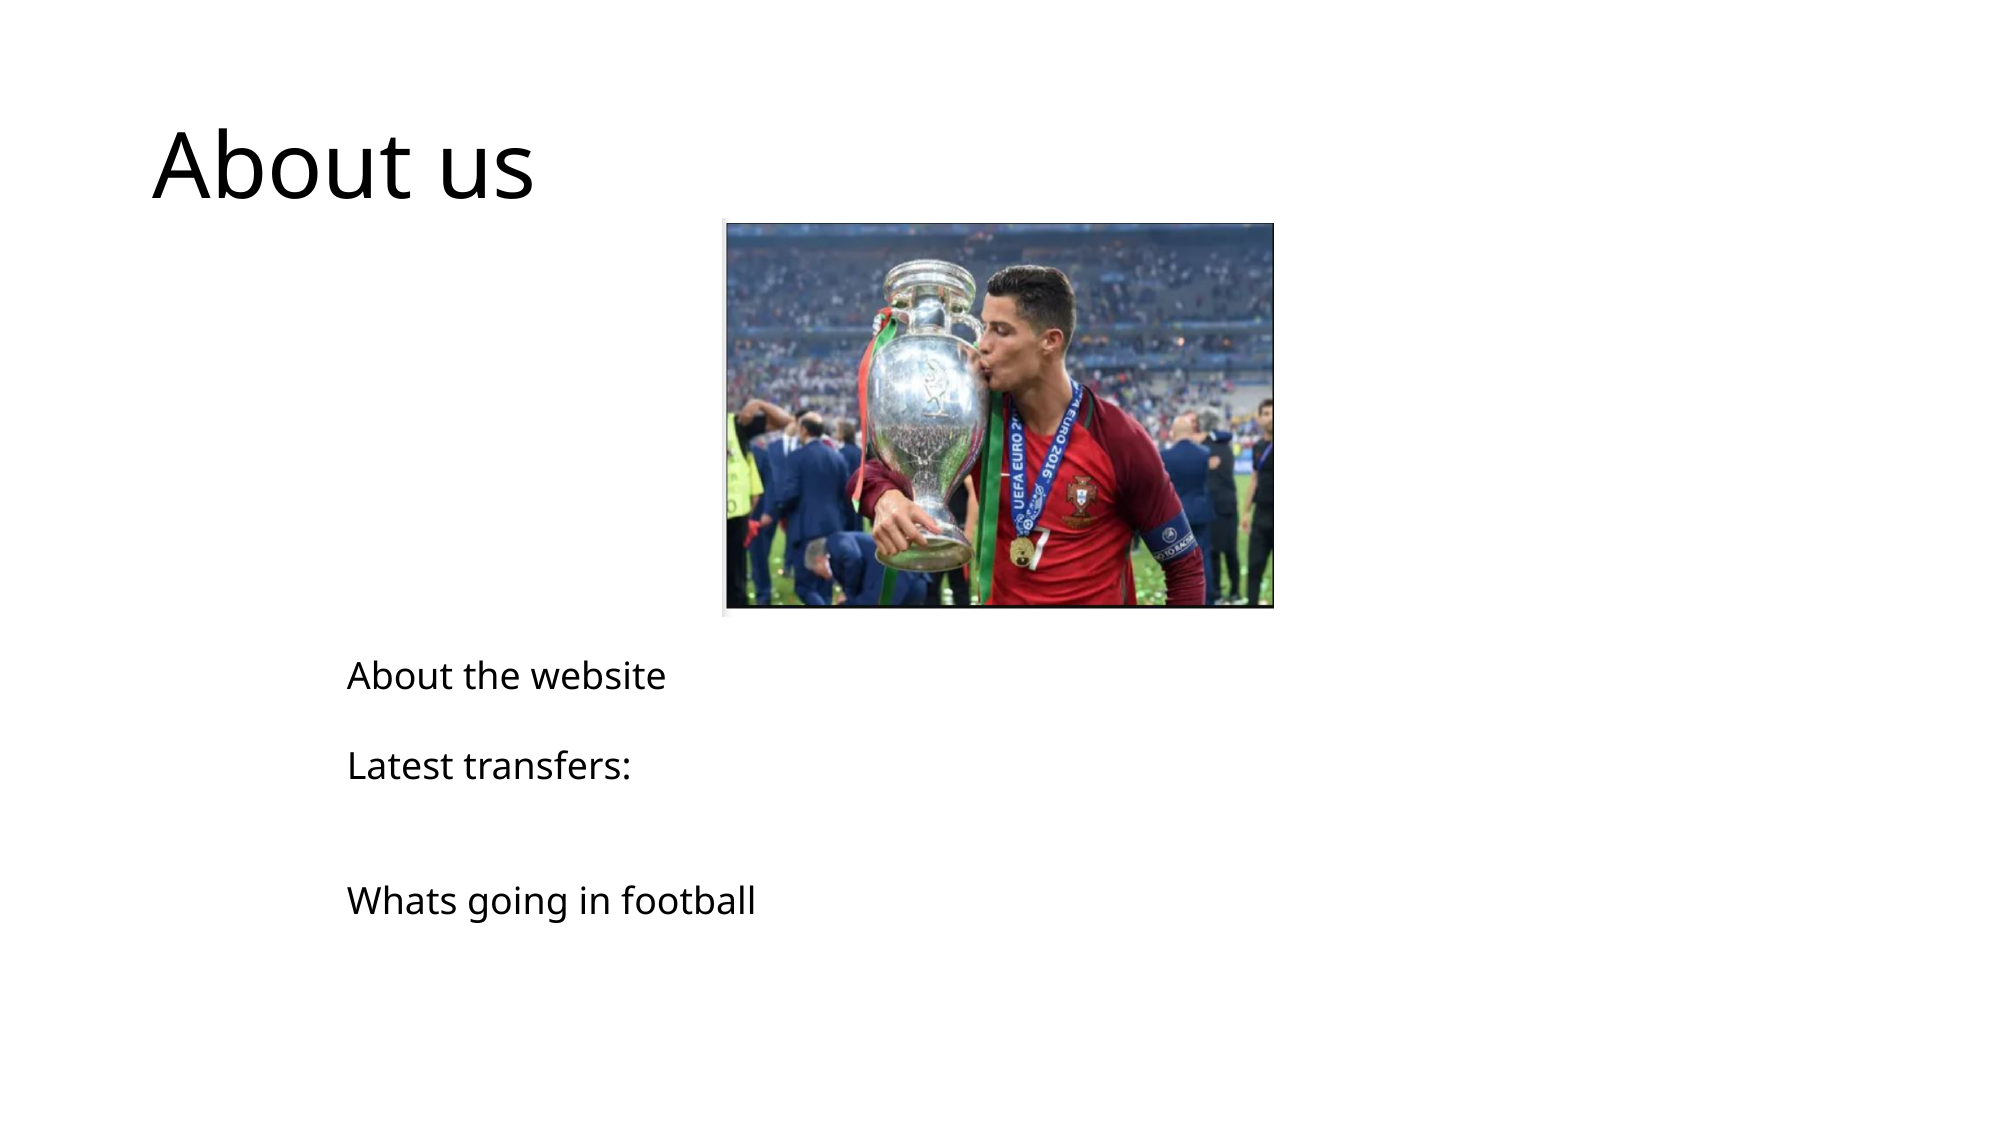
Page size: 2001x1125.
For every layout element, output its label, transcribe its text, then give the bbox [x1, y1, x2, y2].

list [721, 217, 1277, 617]
text_box About the website Latest transfers: Whats going in football [331, 644, 1646, 1020]
title About us [137, 59, 1863, 278]
